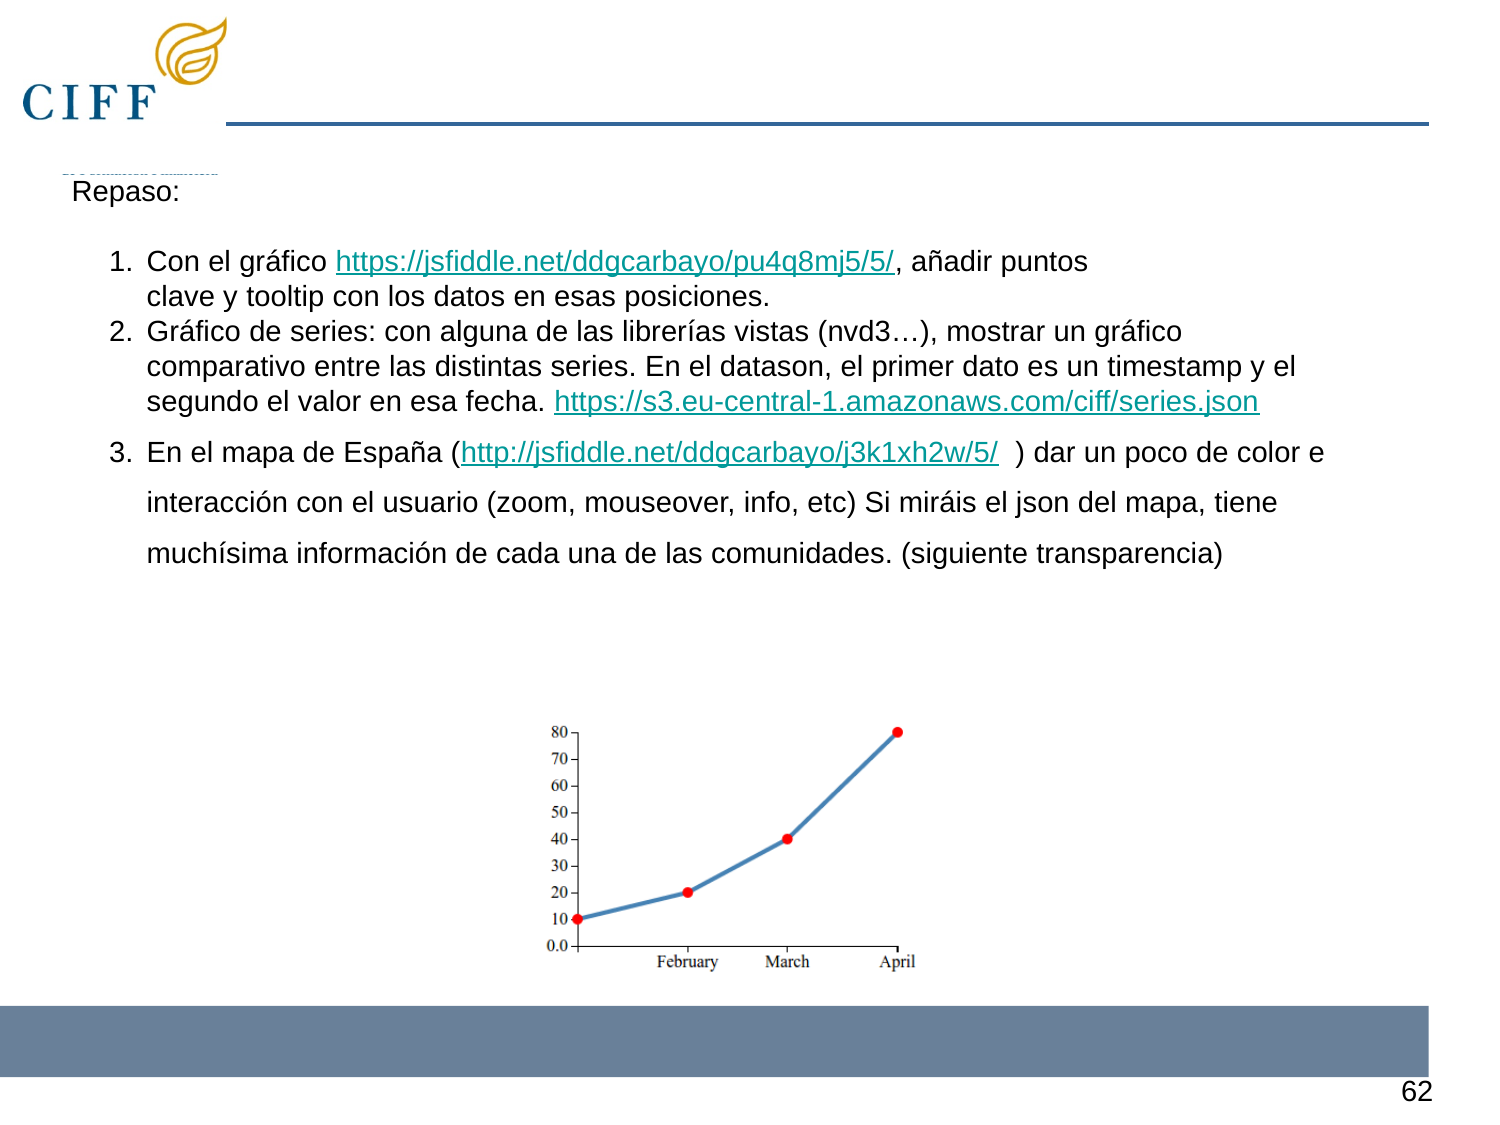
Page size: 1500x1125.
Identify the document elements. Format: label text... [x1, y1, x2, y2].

text_box Repaso: Con el gráfico https://jsfiddle.net/ddgcarbayo/pu4q8mj5/5/, añadir puntos clave y tooltip con los datos en esas posiciones. Gráfico de series: con alguna de las librerías vistas (nvd3…), mostrar un gráfico comparativo entre las distintas series. En el datason, el primer dato es un timestamp y el segundo el valor en esa fecha. https://s3.eu-central-1.amazonaws.com/ciff/series.json En el mapa de España (http://jsfiddle.net/ddgcarbayo/j3k1xh2w/5/ ) dar un poco de color e interacción con el usuario (zoom, mouseover, info, etc) Si miráis el json del mapa, tiene muchísima información de cada una de las comunidades. (siguiente transparencia) [56, 157, 1416, 948]
picture [23, 16, 227, 124]
picture [536, 711, 936, 978]
slide_number ‹#› [1385, 1064, 1493, 1121]
